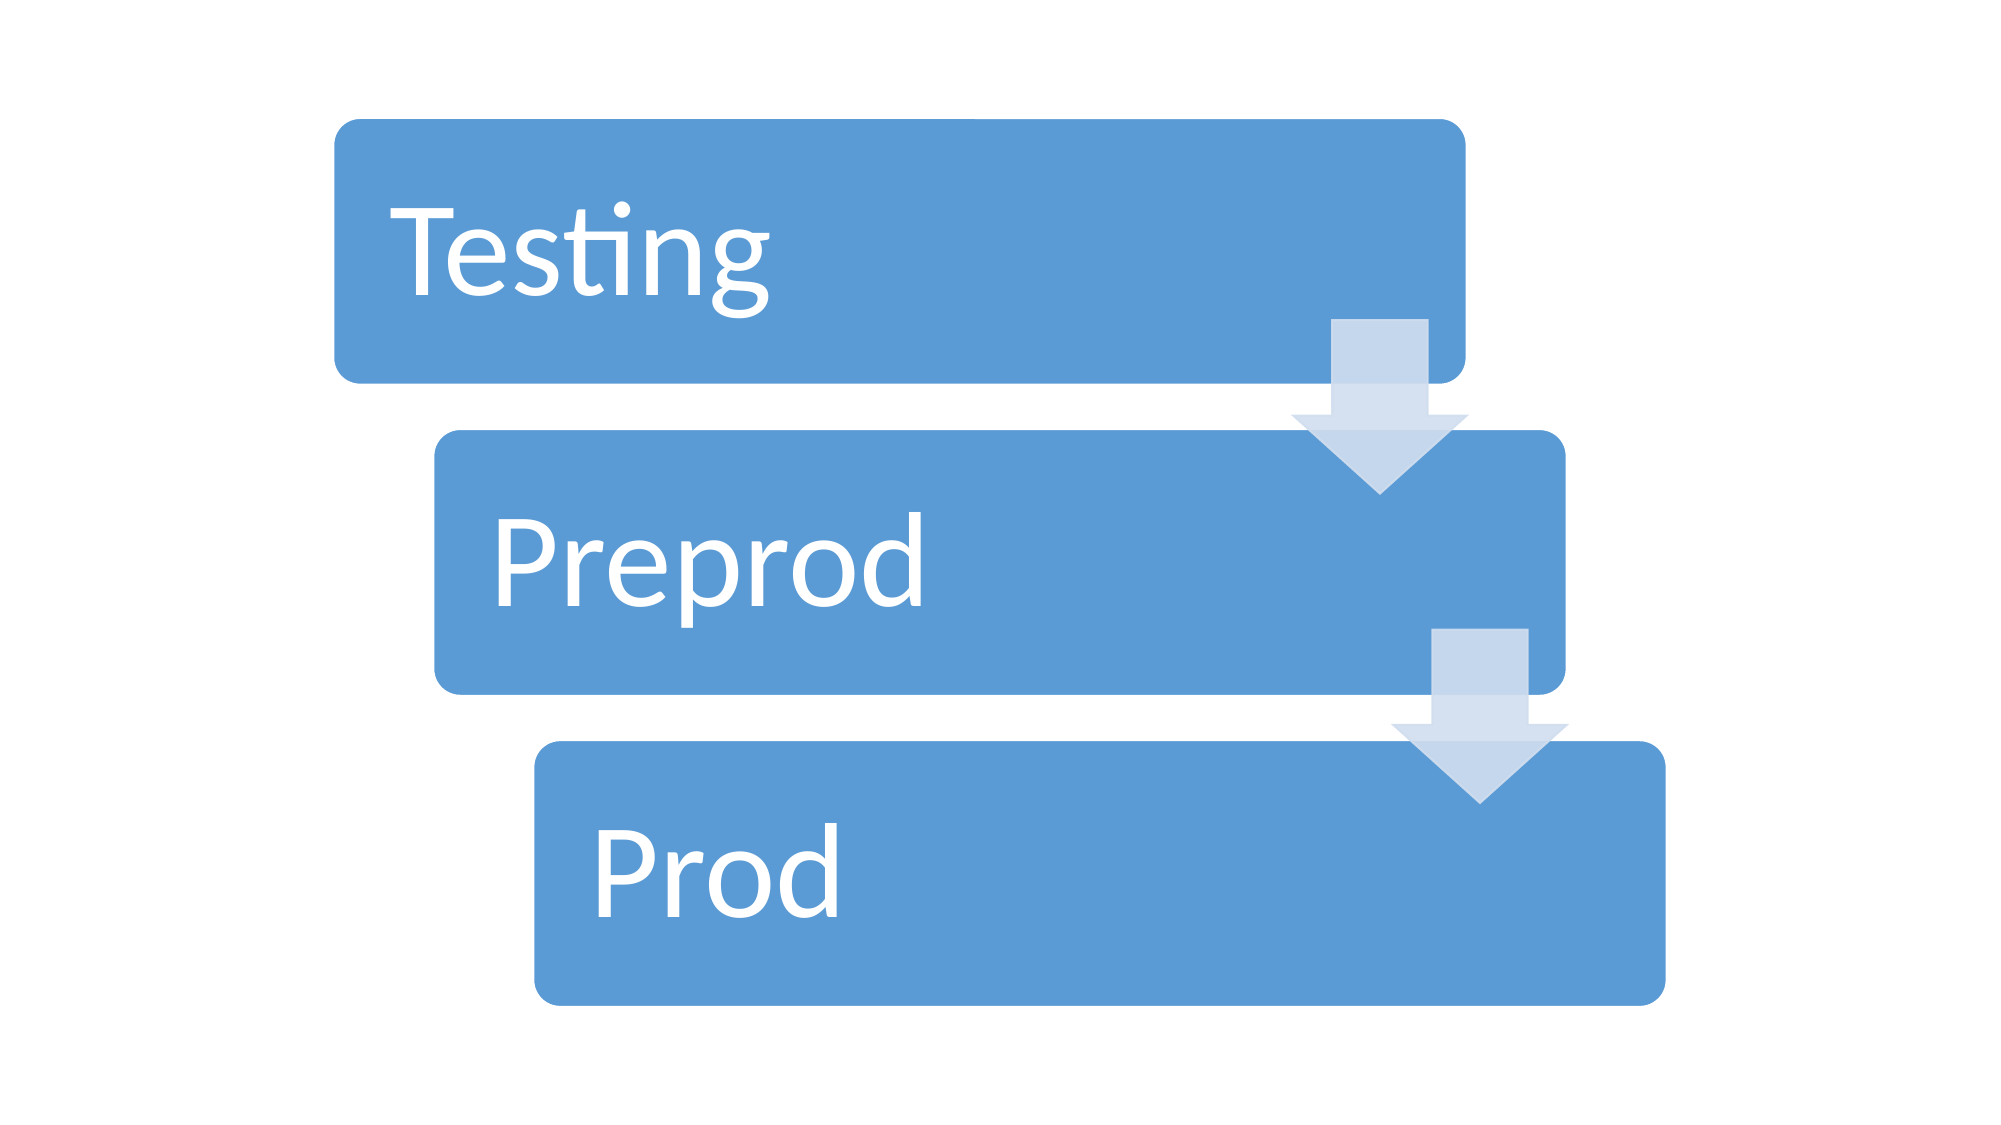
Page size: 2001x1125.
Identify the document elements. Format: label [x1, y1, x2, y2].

text_box [333, 117, 1667, 1007]
